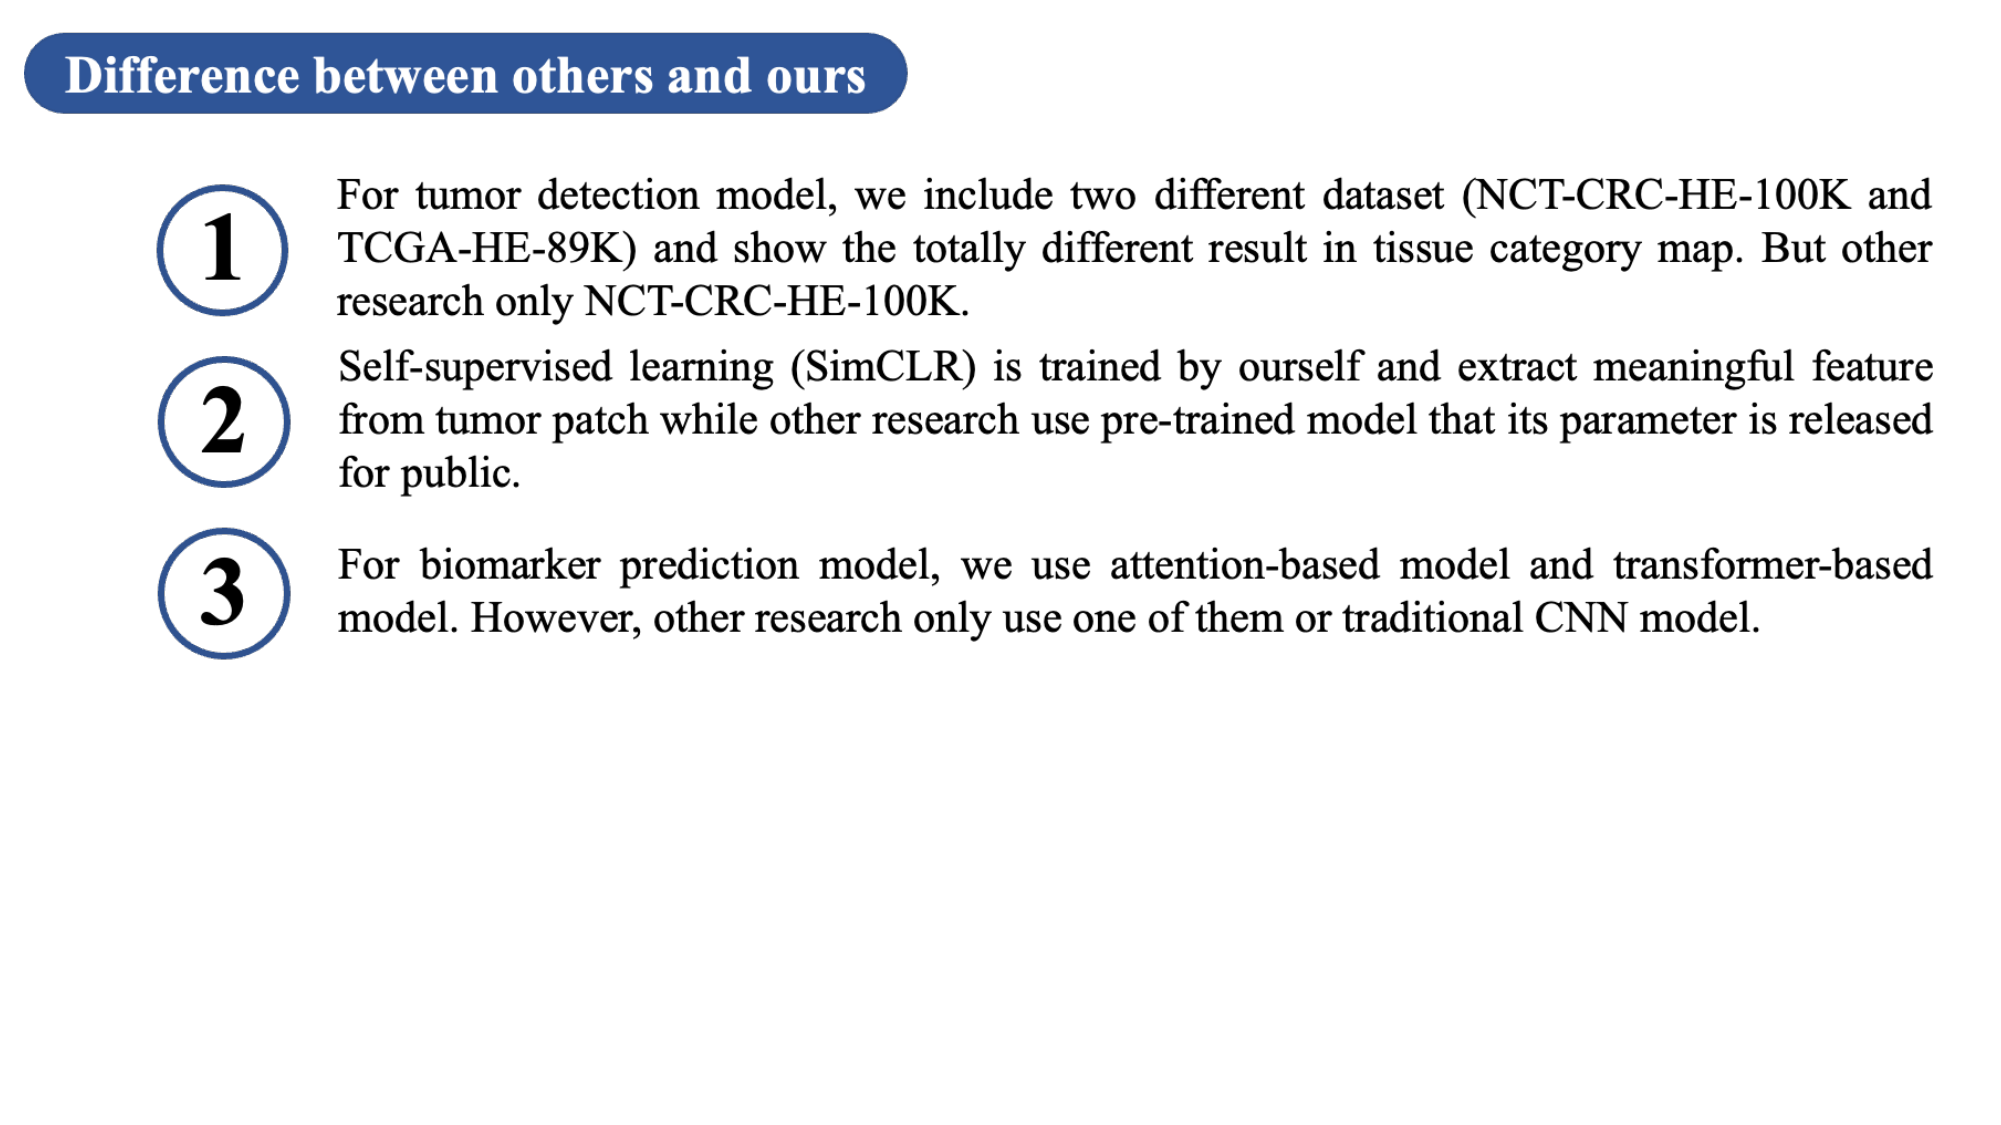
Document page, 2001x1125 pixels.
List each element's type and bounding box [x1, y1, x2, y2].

picture [24, 24, 1976, 707]
